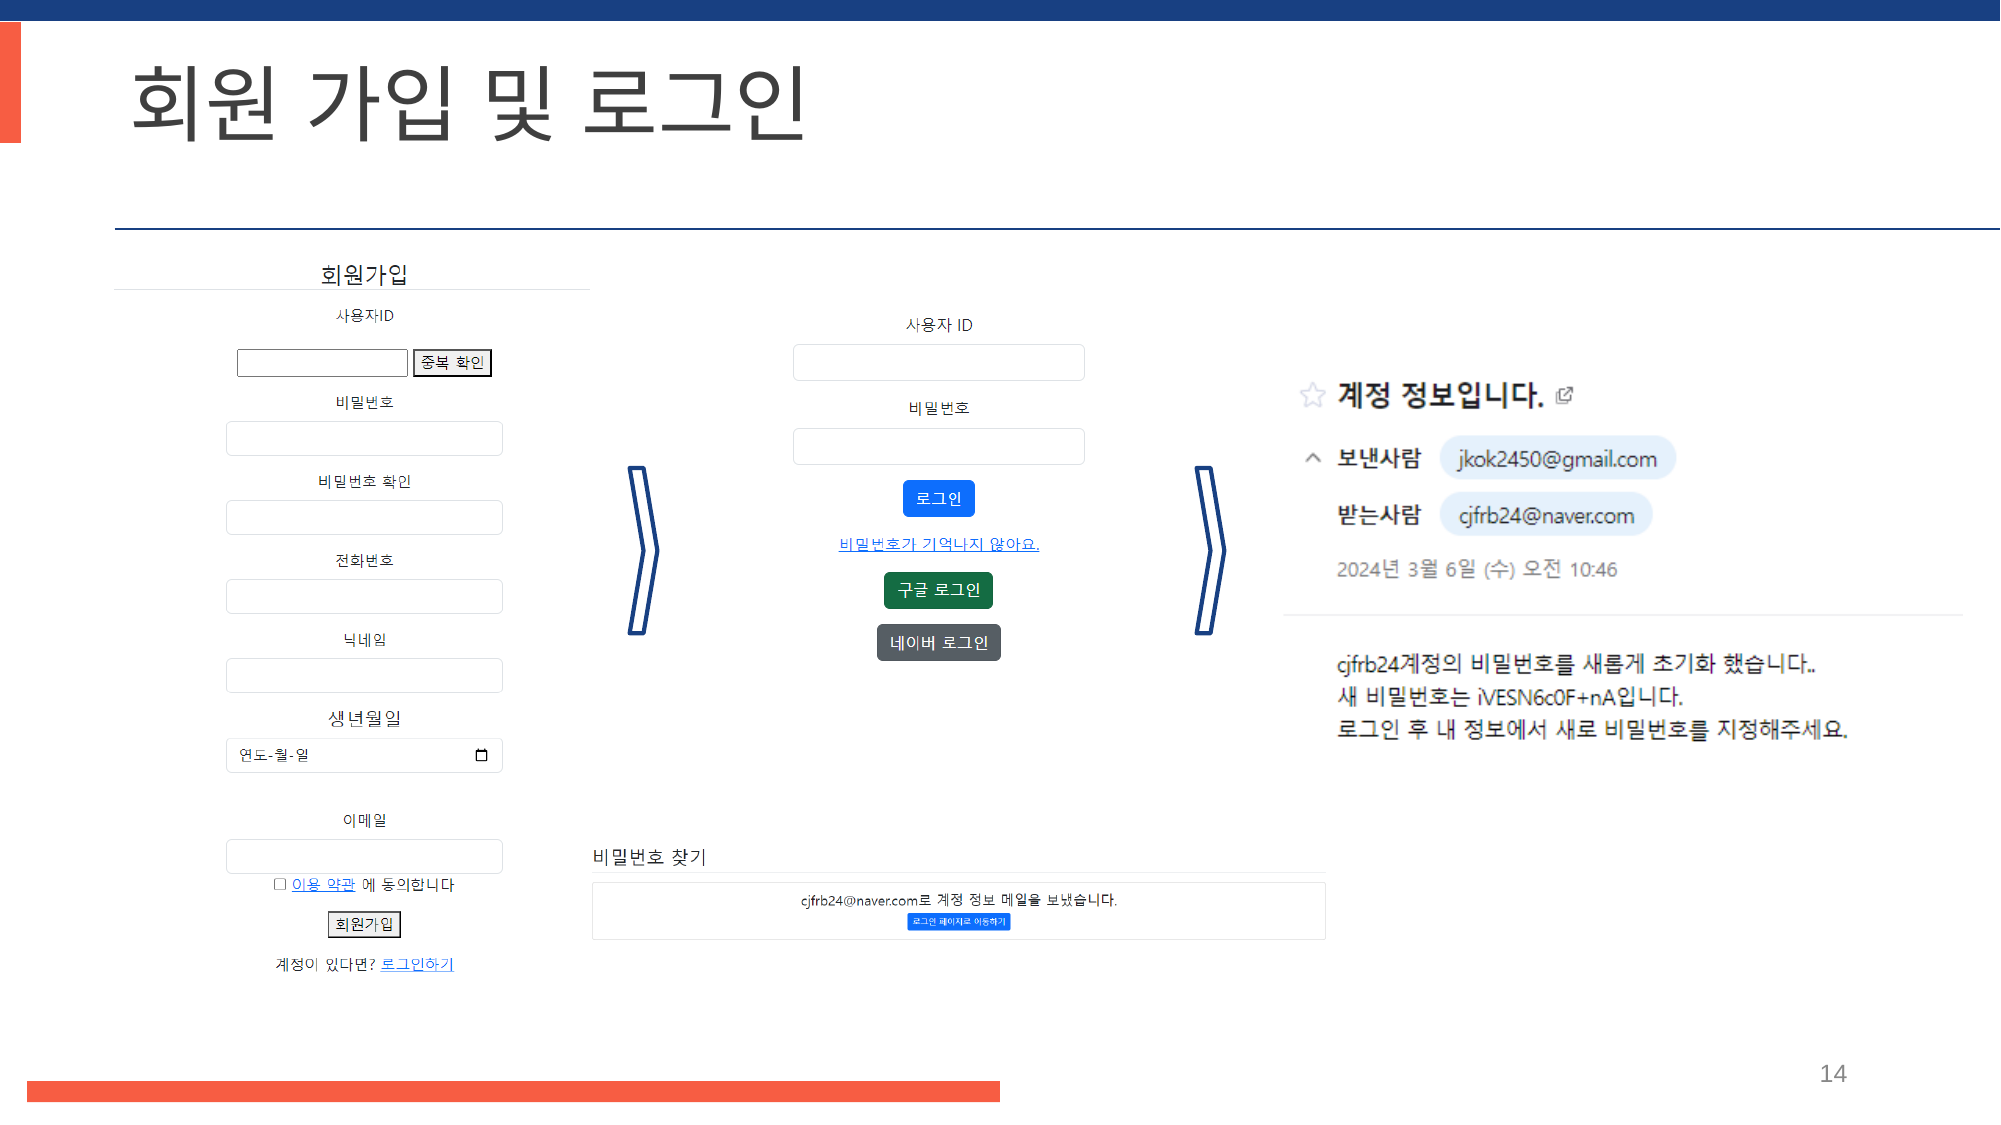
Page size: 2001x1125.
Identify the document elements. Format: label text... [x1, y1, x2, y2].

picture [114, 248, 1358, 1018]
text_box [0, 0, 2000, 21]
picture [1279, 373, 1963, 776]
text_box [0, 22, 21, 143]
text_box [27, 1081, 1000, 1103]
text_box 회원 가입 및 로그인 [114, 44, 1156, 160]
slide_number 14 [1412, 1042, 1863, 1103]
picture [634, 297, 1272, 722]
